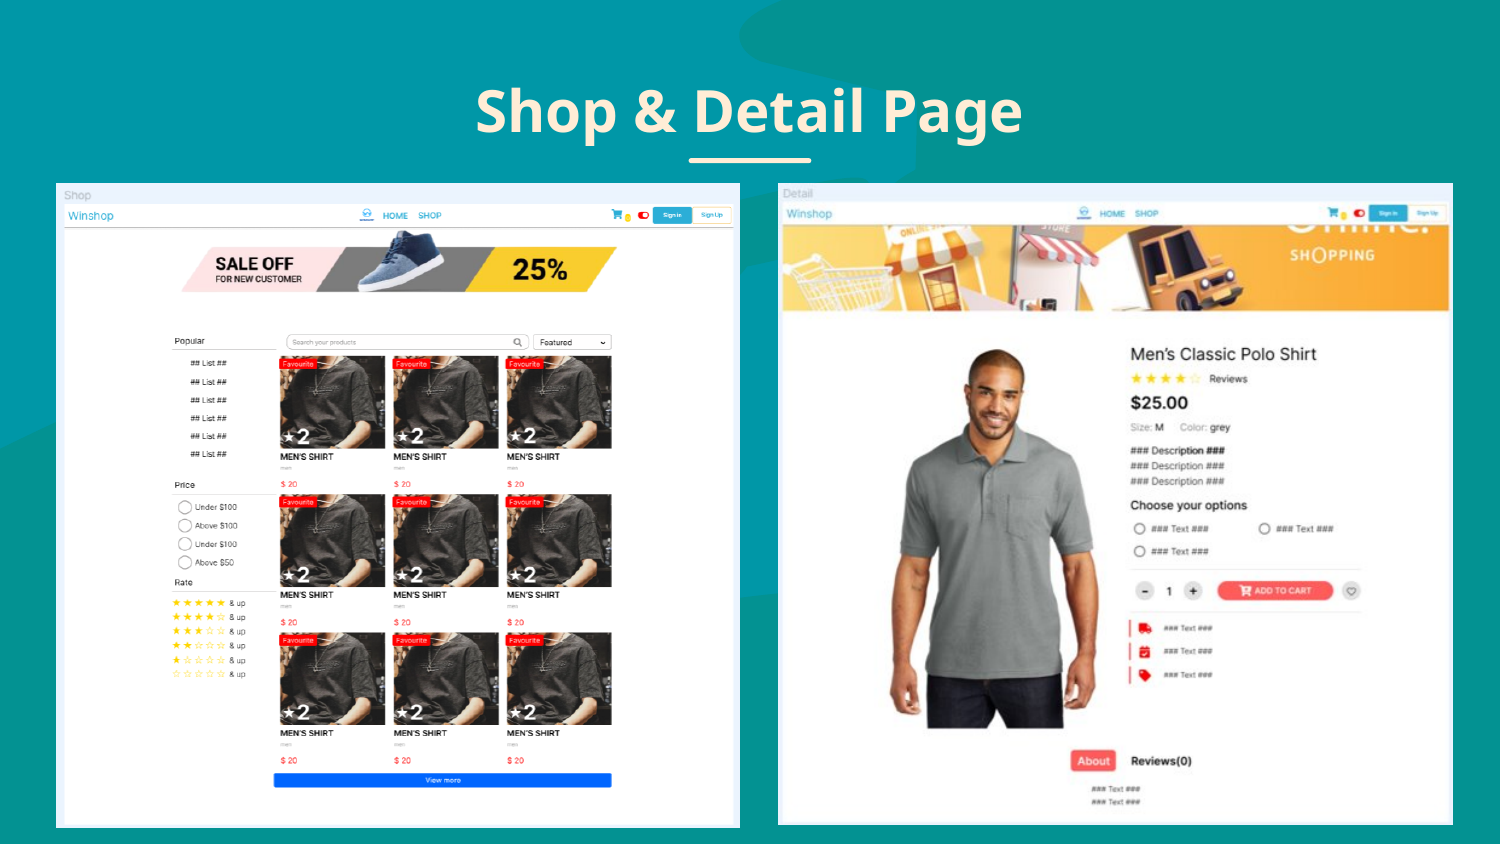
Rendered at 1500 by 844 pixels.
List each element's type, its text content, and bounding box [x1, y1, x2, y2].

text_box [688, 158, 812, 164]
picture [777, 182, 1453, 826]
title Shop & Detail Page [6, 58, 1494, 153]
picture [56, 182, 740, 828]
